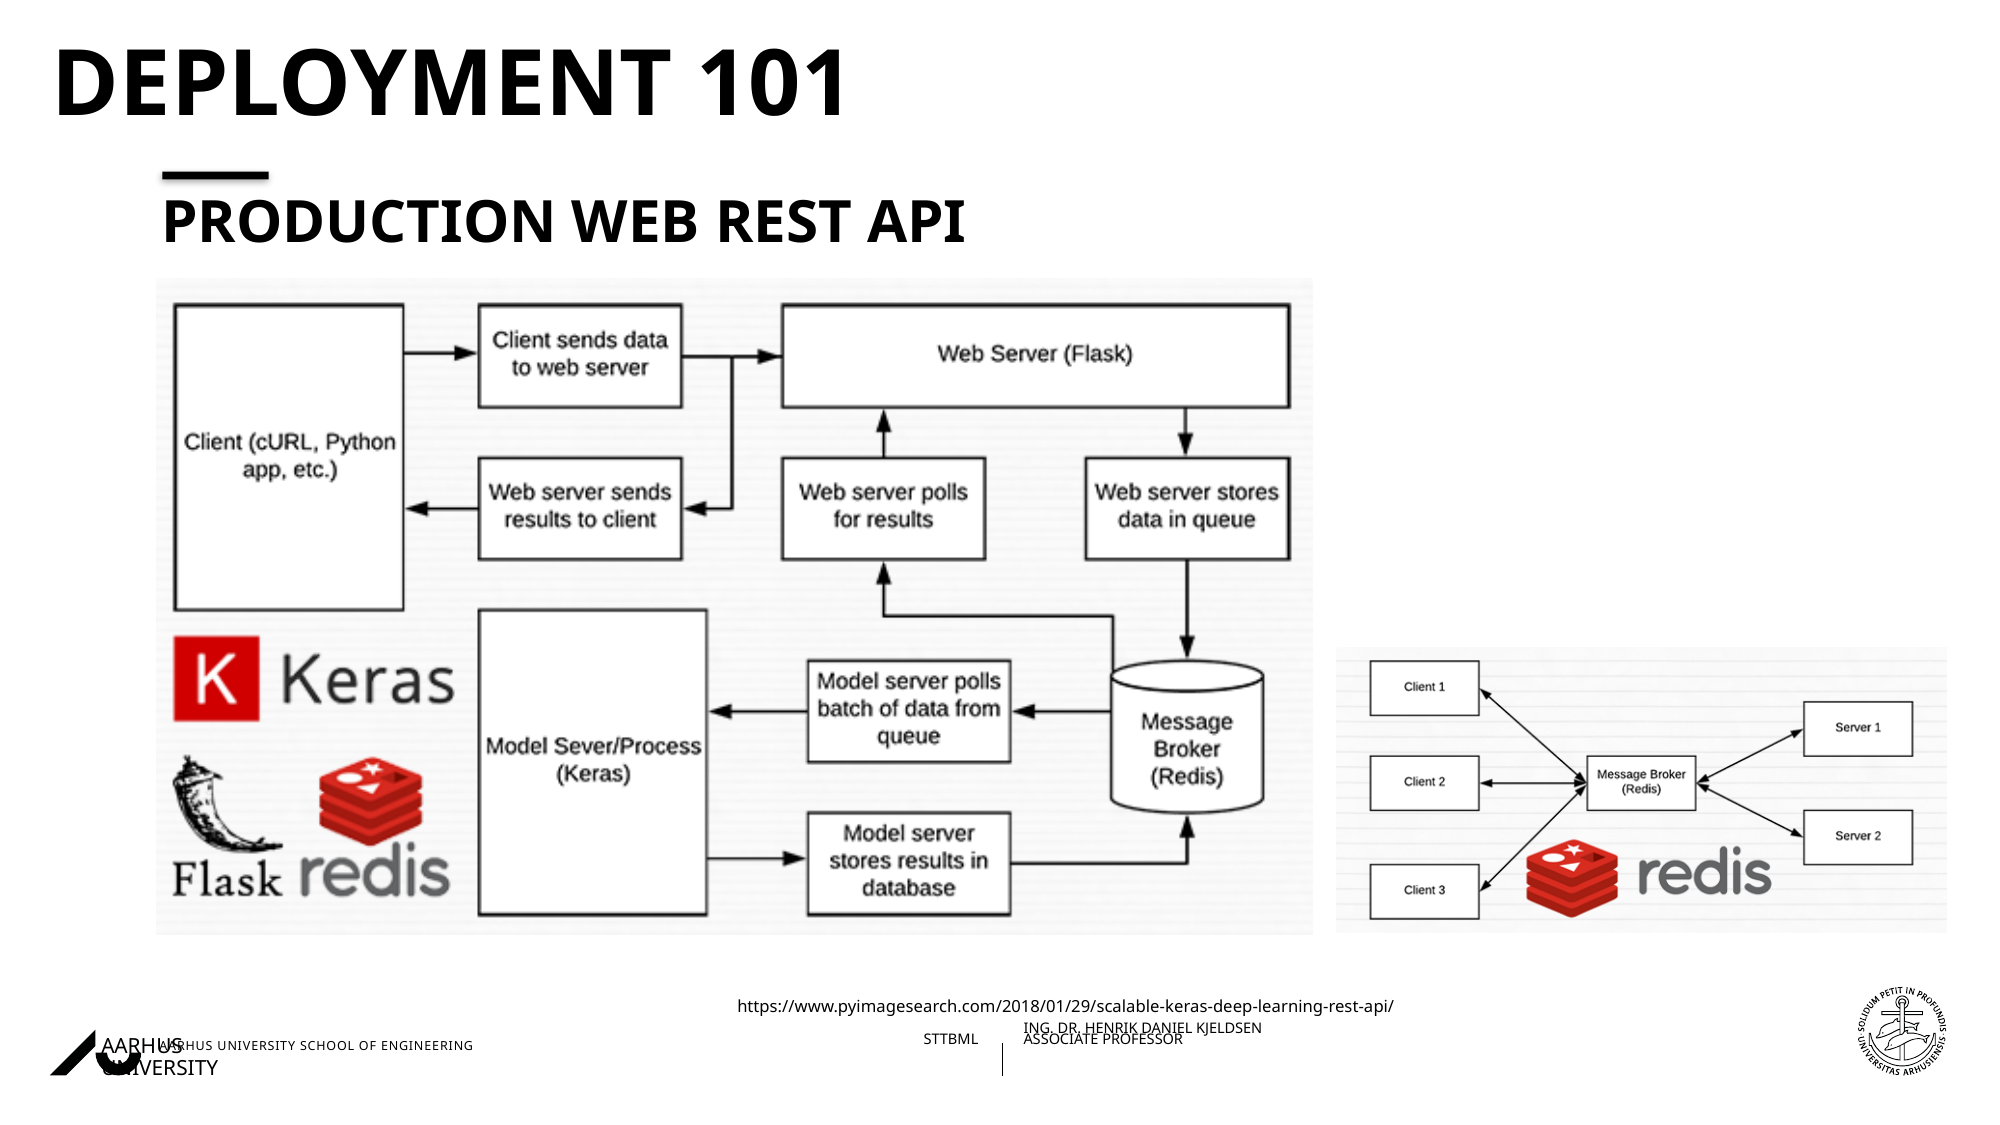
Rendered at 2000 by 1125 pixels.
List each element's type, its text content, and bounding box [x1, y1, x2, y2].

text_box PRODUCTION WEB REST API [161, 189, 1366, 256]
picture [1336, 646, 1947, 933]
text_box https://www.pyimagesearch.com/2018/01/29/scalable-keras-deep-learning-rest-api/ [722, 988, 1642, 1023]
picture [155, 278, 1314, 935]
title DEPLOYMENT 101 [51, 37, 1948, 162]
